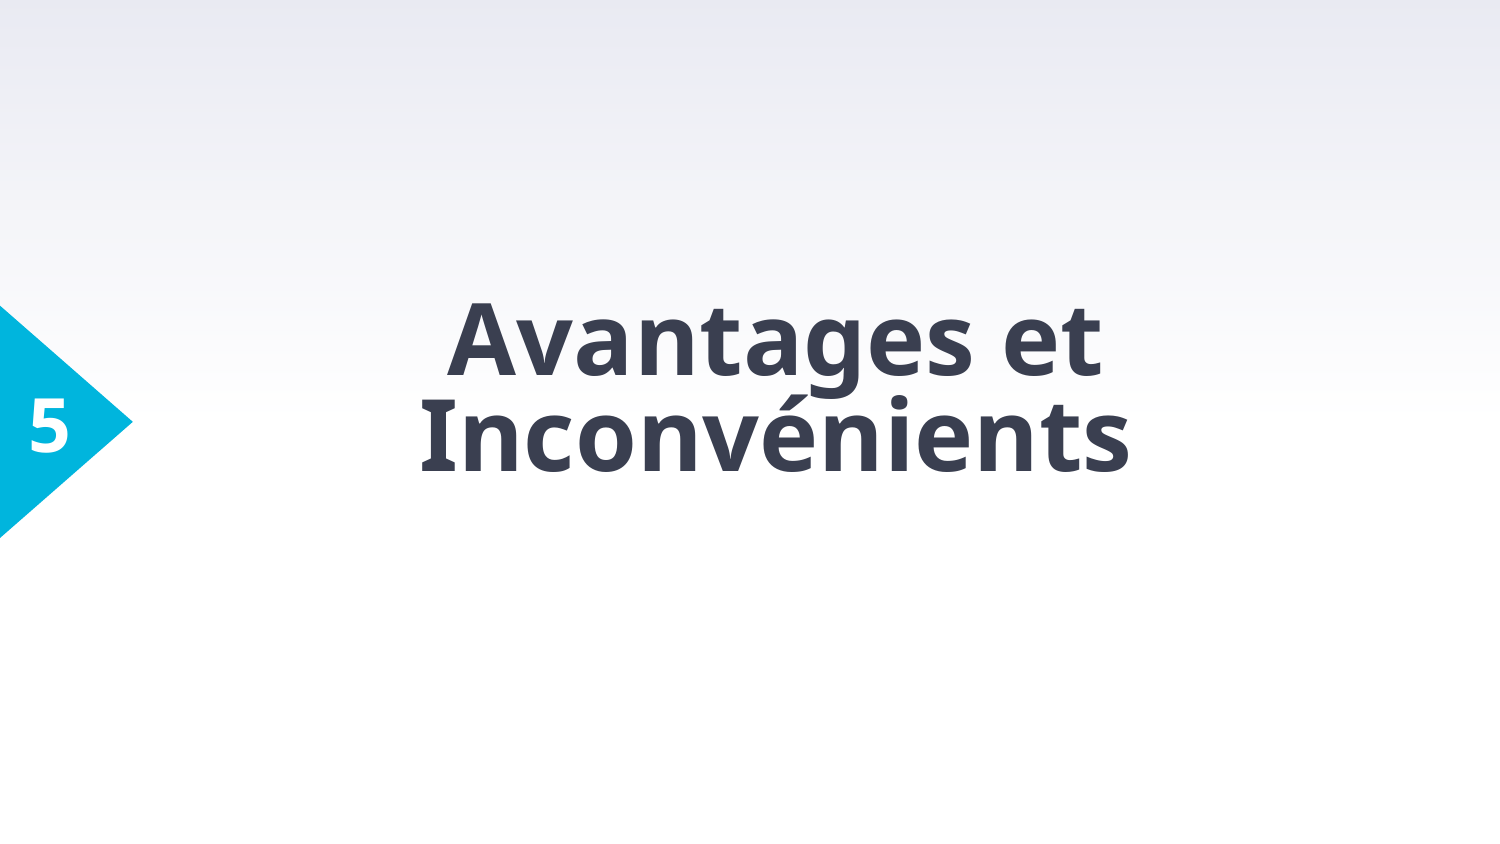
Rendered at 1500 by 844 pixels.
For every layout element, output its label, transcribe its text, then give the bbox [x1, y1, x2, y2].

title Avantages et Inconvénients [125, 348, 1428, 611]
text_box 5 [0, 306, 100, 540]
